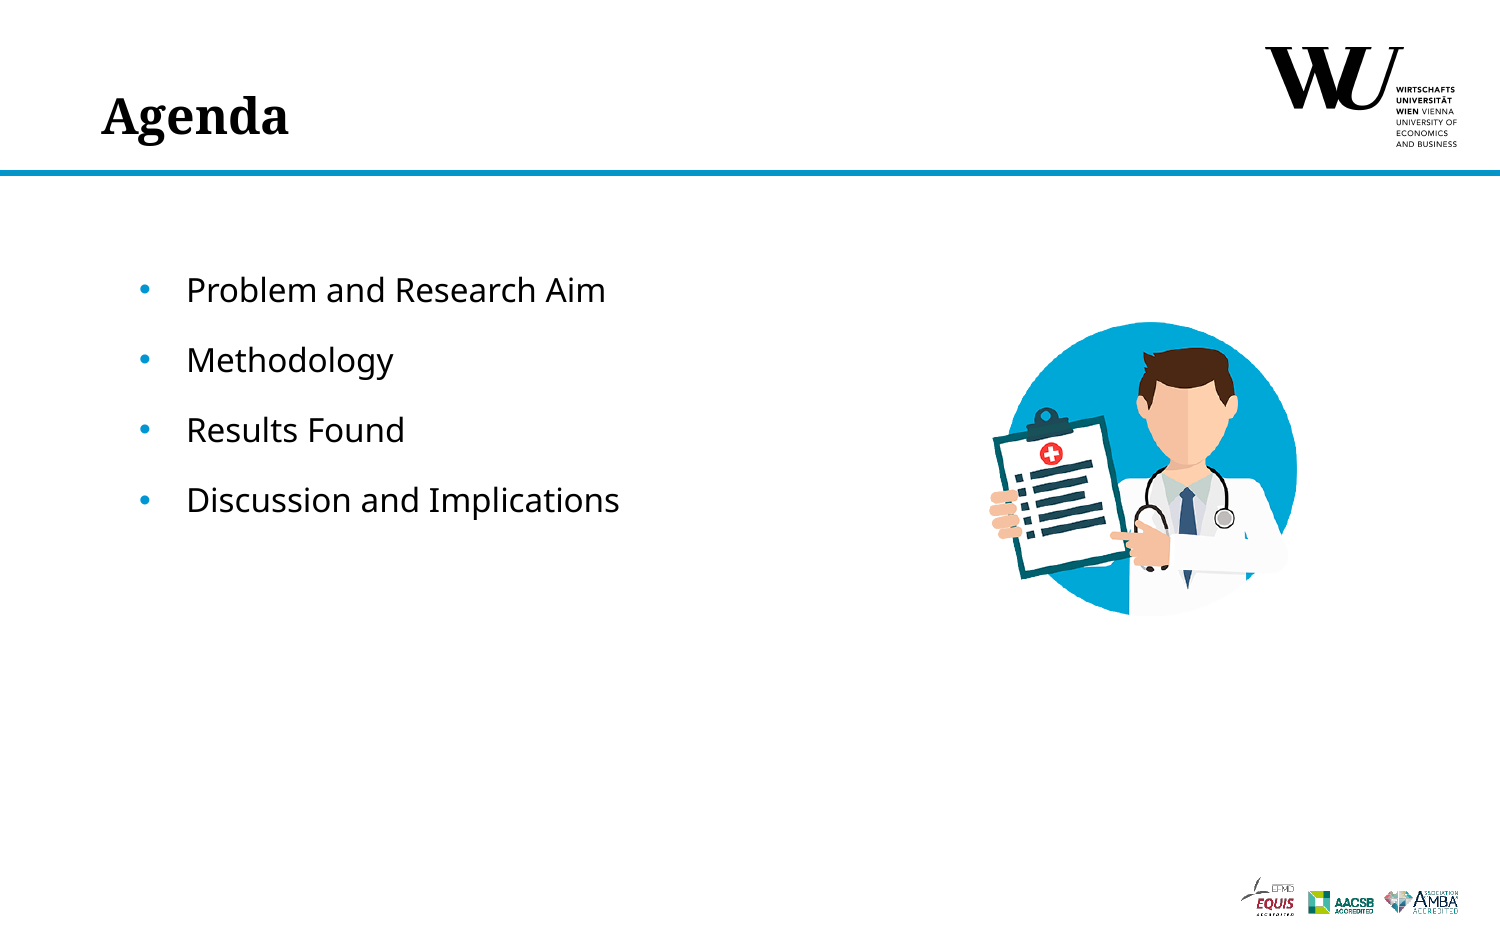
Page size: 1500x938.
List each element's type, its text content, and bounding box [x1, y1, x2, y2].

title Agenda [90, 89, 1393, 218]
picture [1241, 877, 1458, 916]
picture [1265, 47, 1457, 149]
list Problem and Research Aim Methodology Results Found Discussion and Implications [89, 242, 1390, 811]
picture [980, 322, 1311, 616]
